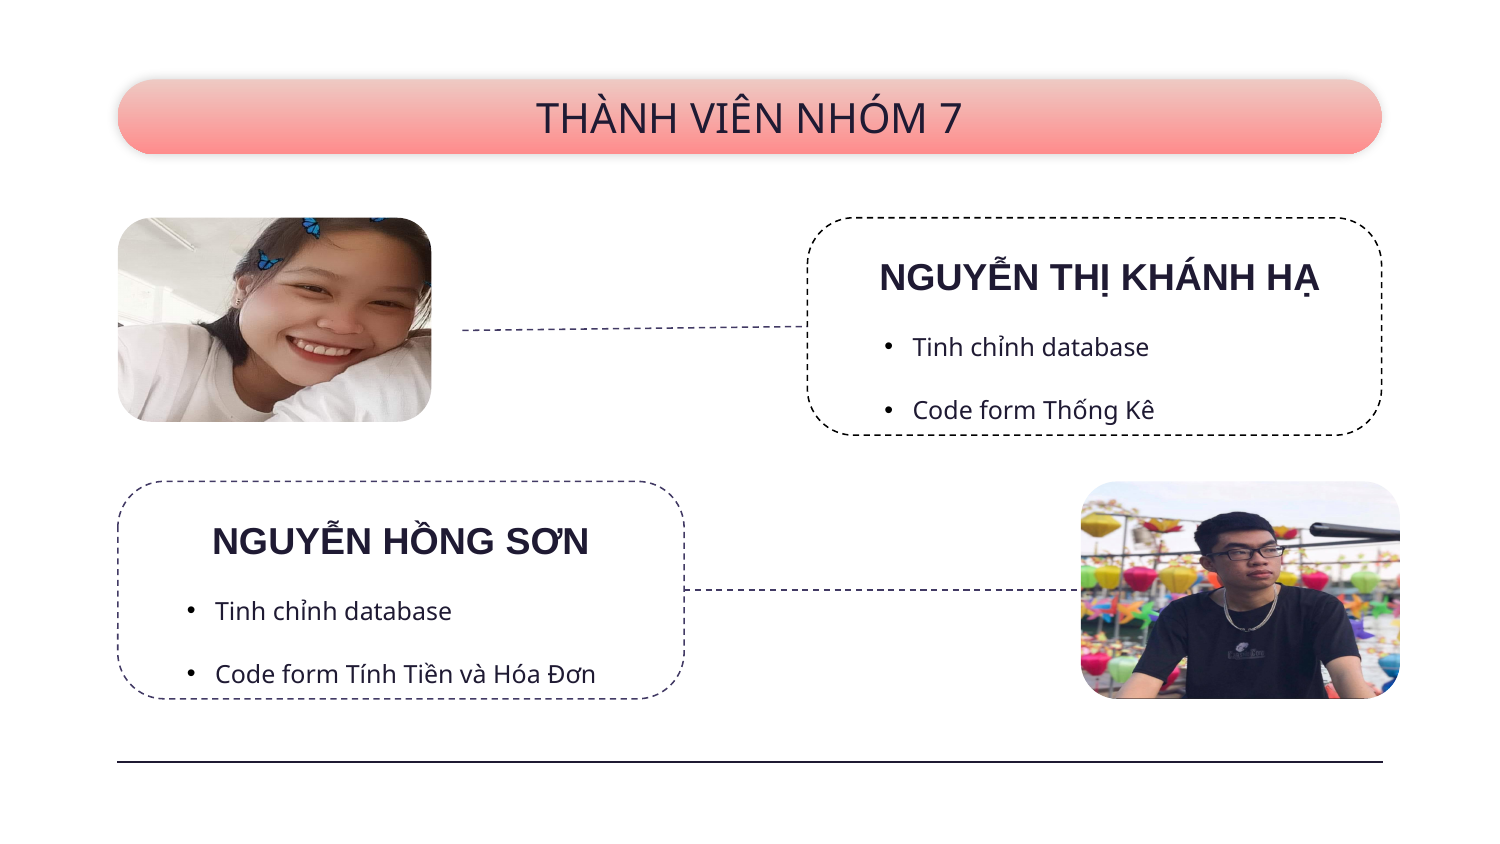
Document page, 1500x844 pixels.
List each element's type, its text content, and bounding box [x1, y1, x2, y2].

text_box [462, 217, 1382, 436]
title THÀNH VIÊN NHÓM 7 [370, 79, 1130, 155]
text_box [117, 481, 1078, 700]
picture [117, 217, 432, 423]
picture [1080, 481, 1401, 700]
